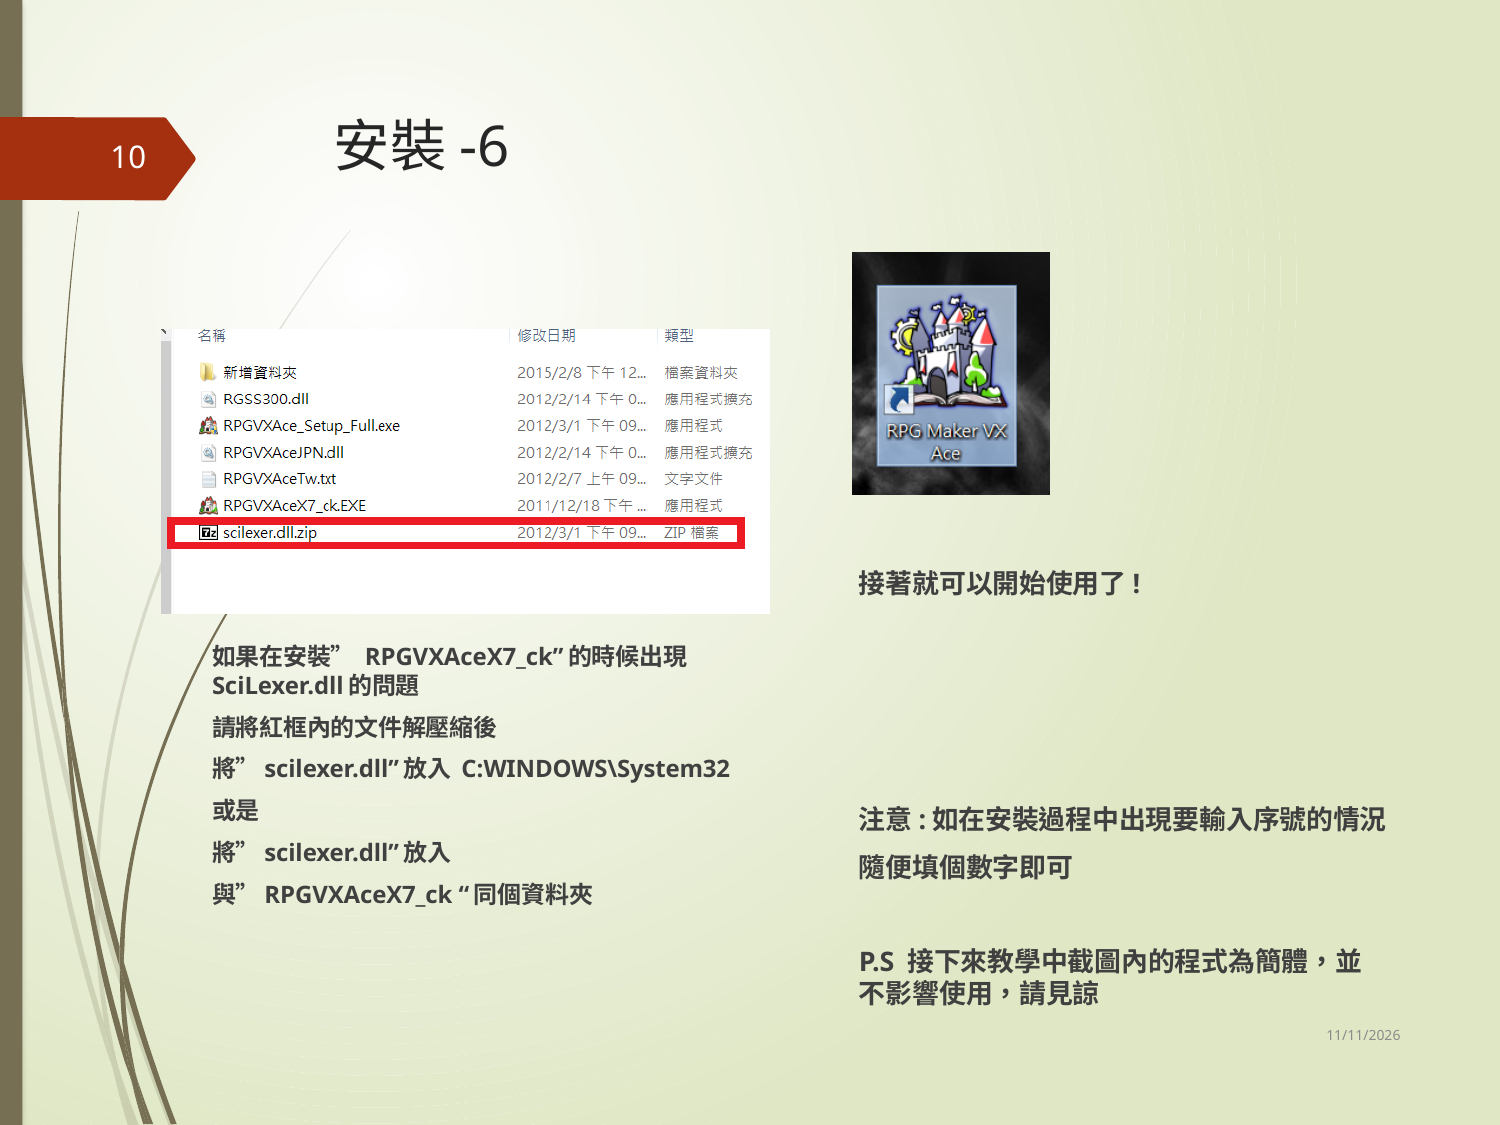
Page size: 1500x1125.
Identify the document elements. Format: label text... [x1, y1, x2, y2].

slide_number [1274, 1005, 1416, 1067]
picture [161, 329, 770, 614]
slide_number 10 [65, 129, 162, 190]
list 如果在安裝” RPGVXAceX7_ck”的時候出現SciLexer.dll的問題 請將紅框內的文件解壓縮後 將”scilexer.dll”放入 C:WINDOWS\System32 或是 將”scilexer.dll”放入 與”RPGVXAceX7_ck “同個資料夾 [197, 634, 754, 933]
picture [852, 252, 1050, 495]
list 接著就可以開始使用了! 注意:如在安裝過程中出現要輸入序號的情況 隨便填個數字即可 P.S 接下來教學中截圖內的程式為簡體，並不影響使用，請見諒 [843, 511, 1404, 1035]
title 安裝-6 [319, 102, 1416, 313]
